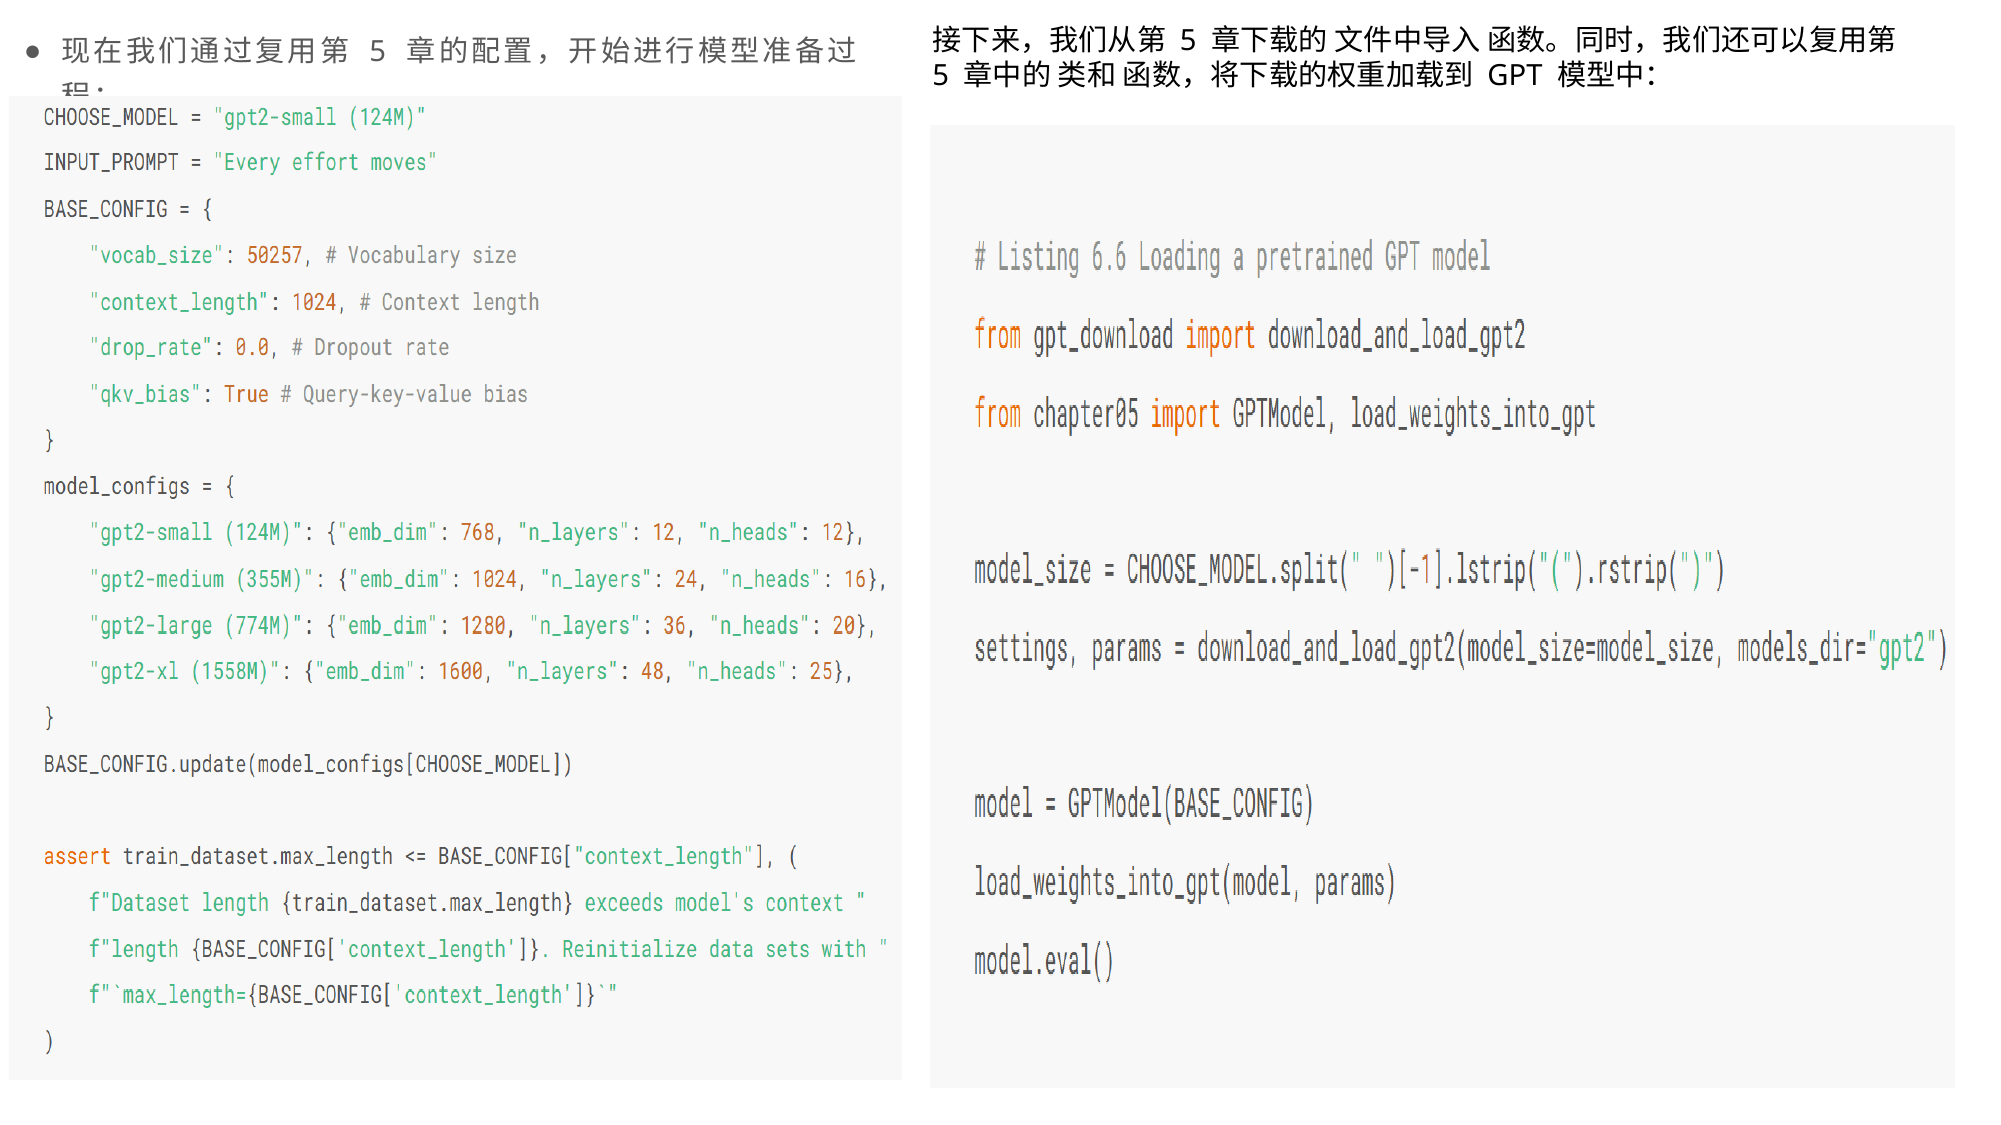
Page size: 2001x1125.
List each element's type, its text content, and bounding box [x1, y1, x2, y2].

picture [8, 95, 1956, 1107]
list 现在我们通过复用第 5 章的配置，开始进行模型准备过程： [9, 14, 903, 95]
text_box 接下来，我们从第 5 章下载的 文件中导入 函数。同时，我们还可以复用第 5 章中的 类和 函数，将下载的权重加载到 GPT 模型中： [917, 14, 1927, 95]
